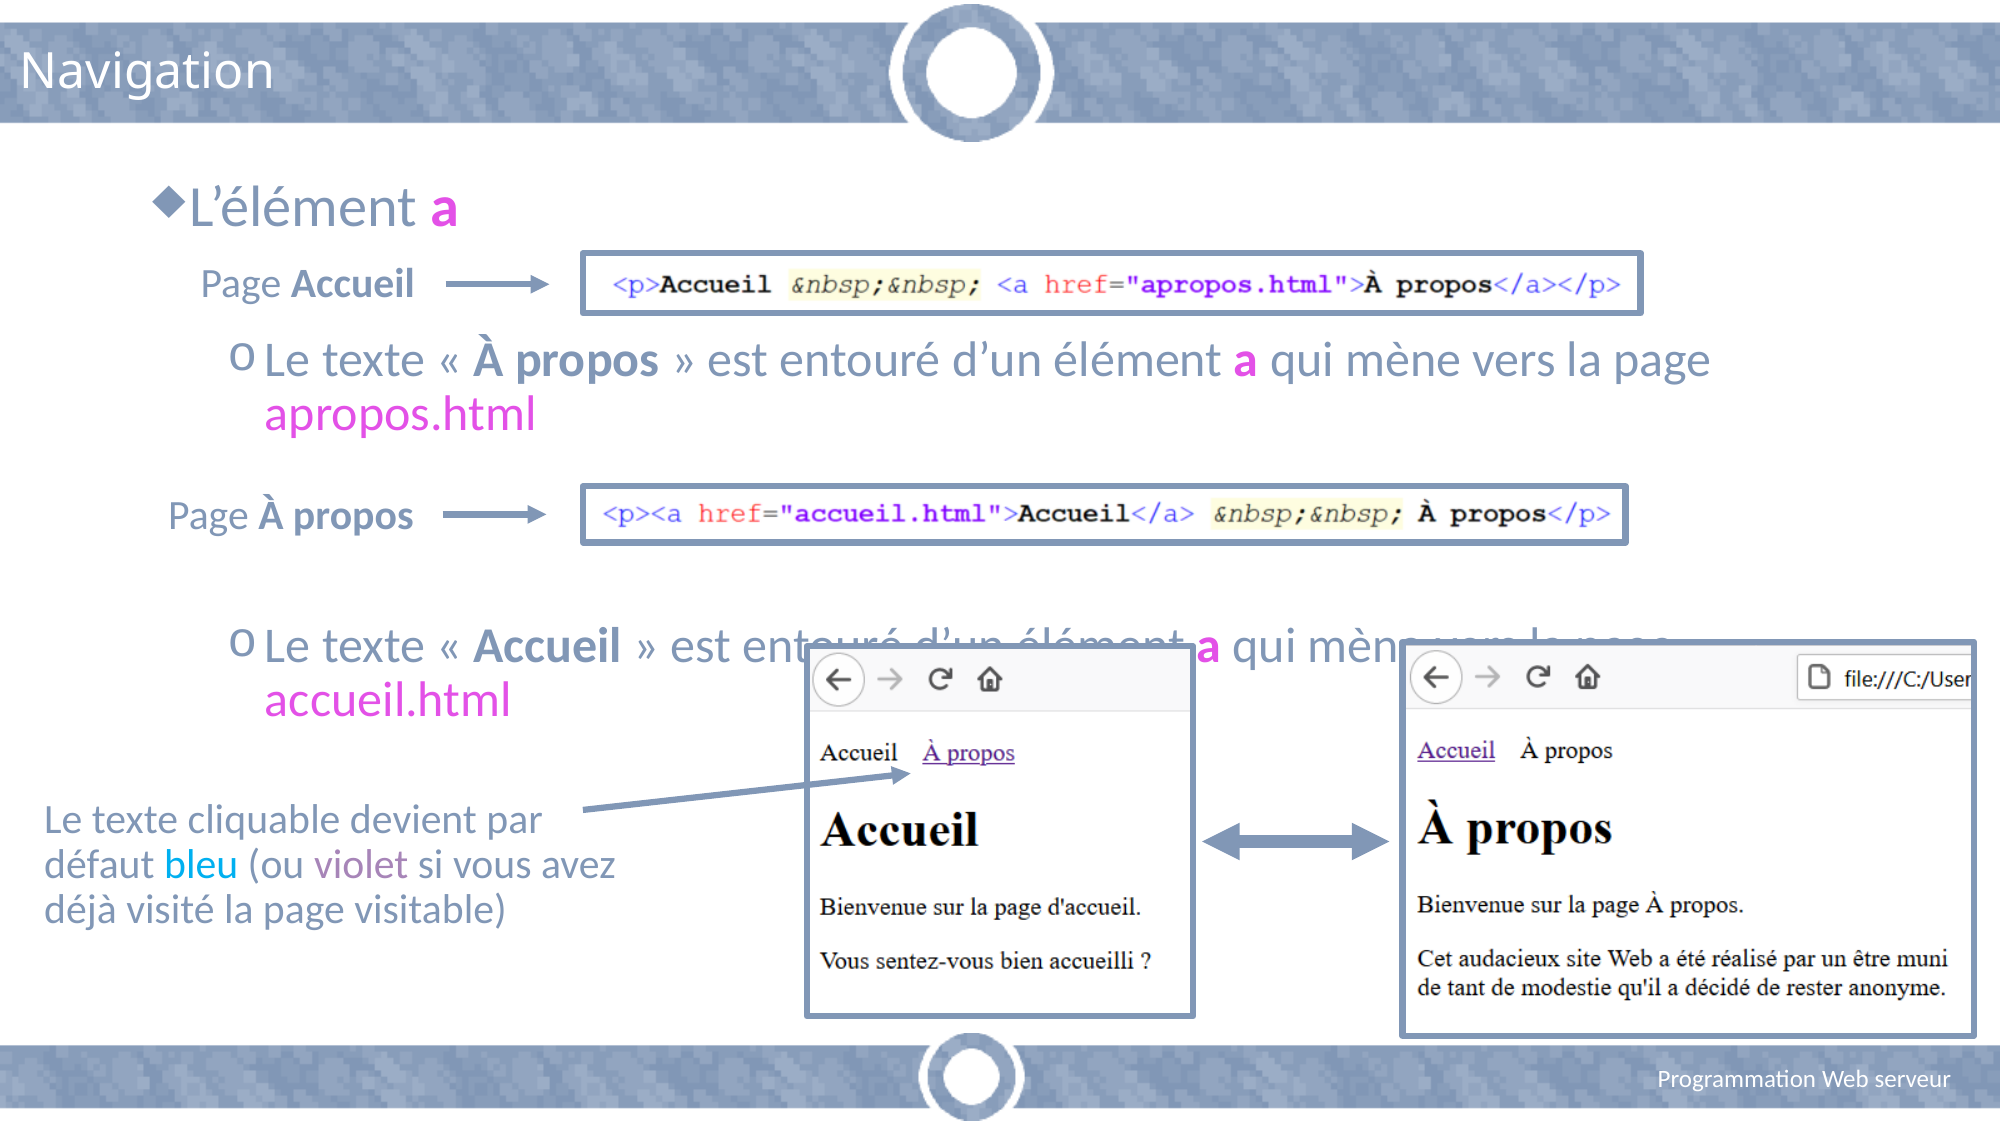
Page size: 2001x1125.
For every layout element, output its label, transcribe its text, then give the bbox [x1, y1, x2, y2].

text_box Page À propos [153, 485, 505, 563]
picture [0, 1033, 2000, 1121]
list L’élément a Le texte « À propos » est entouré d’un élément a qui mène vers la page apropos.html Le texte « Accueil » est entouré d’un élément a qui mène vers la page accueil.html [137, 168, 1863, 1014]
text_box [582, 773, 911, 810]
picture [585, 489, 1623, 540]
picture [1405, 644, 1971, 1033]
text_box Le texte cliquable devient par défaut bleu (ou violet si vous avez déjà visité la page visitable) [29, 790, 676, 1061]
text_box Page Accueil [185, 254, 538, 332]
picture [0, 4, 2000, 142]
title Navigation [4, 22, 884, 123]
picture [585, 256, 1638, 311]
picture [809, 649, 1190, 1014]
